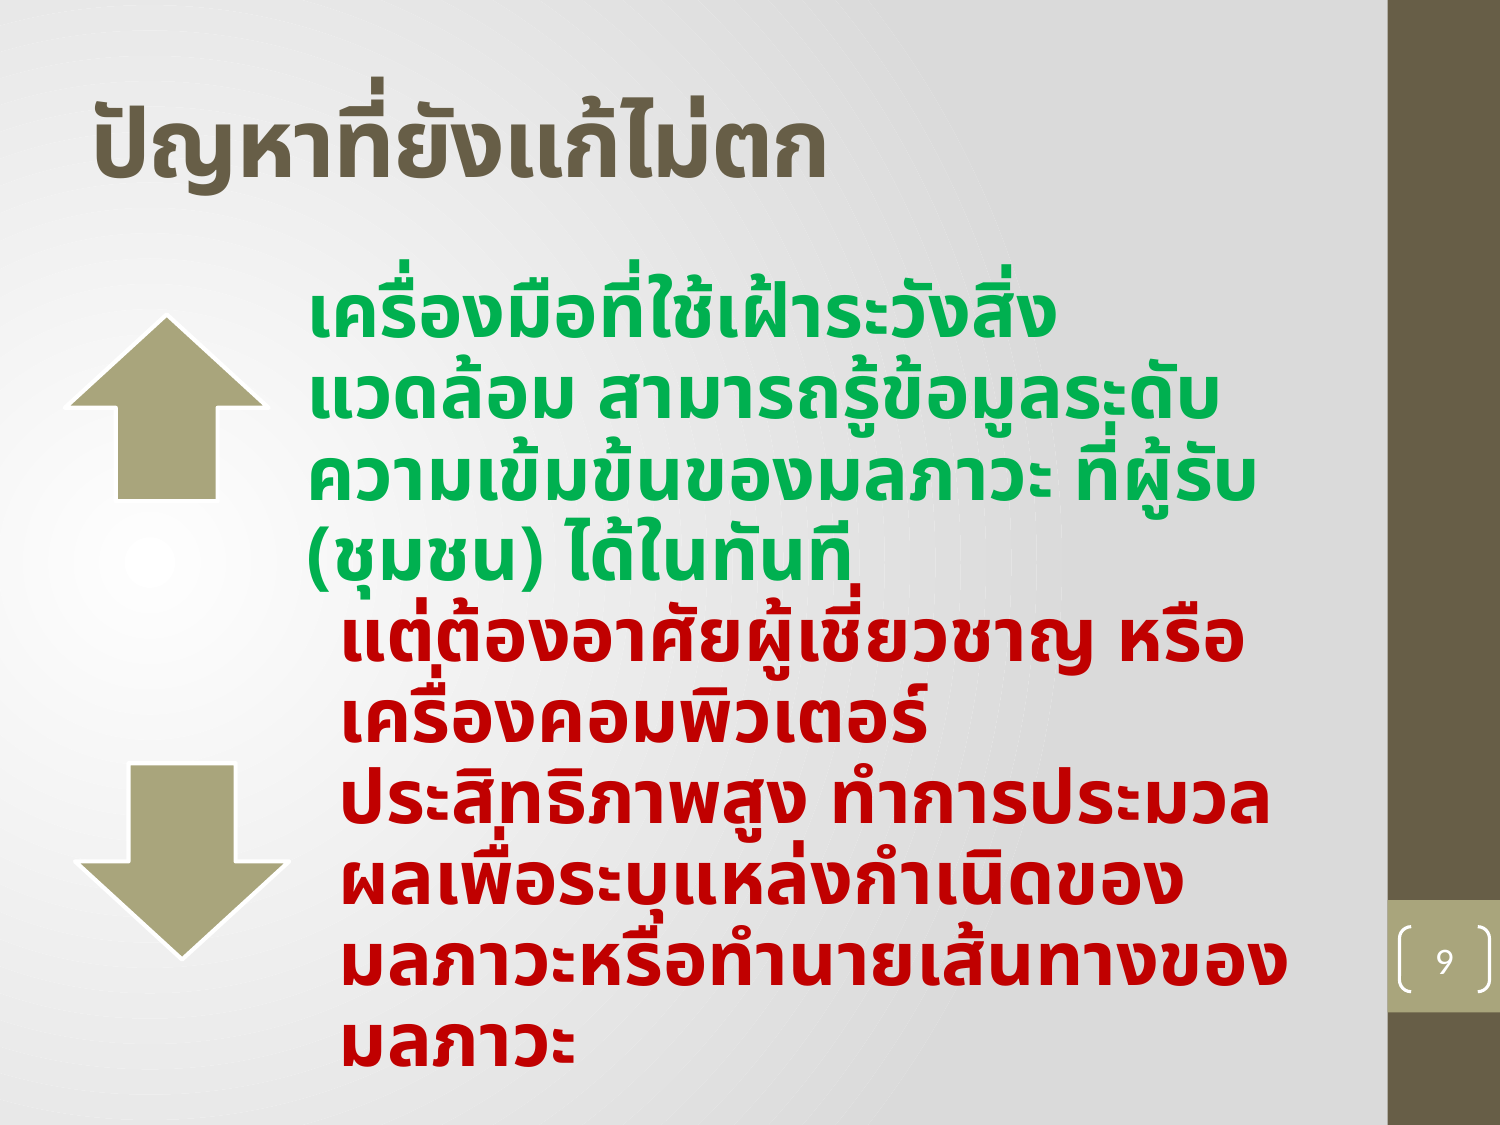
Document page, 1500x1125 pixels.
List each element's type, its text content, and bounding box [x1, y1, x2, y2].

slide_number 9 [1397, 925, 1492, 994]
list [74, 261, 1326, 1051]
title ปัญหาที่ยังแก้ไม่ตก [75, 45, 1325, 233]
